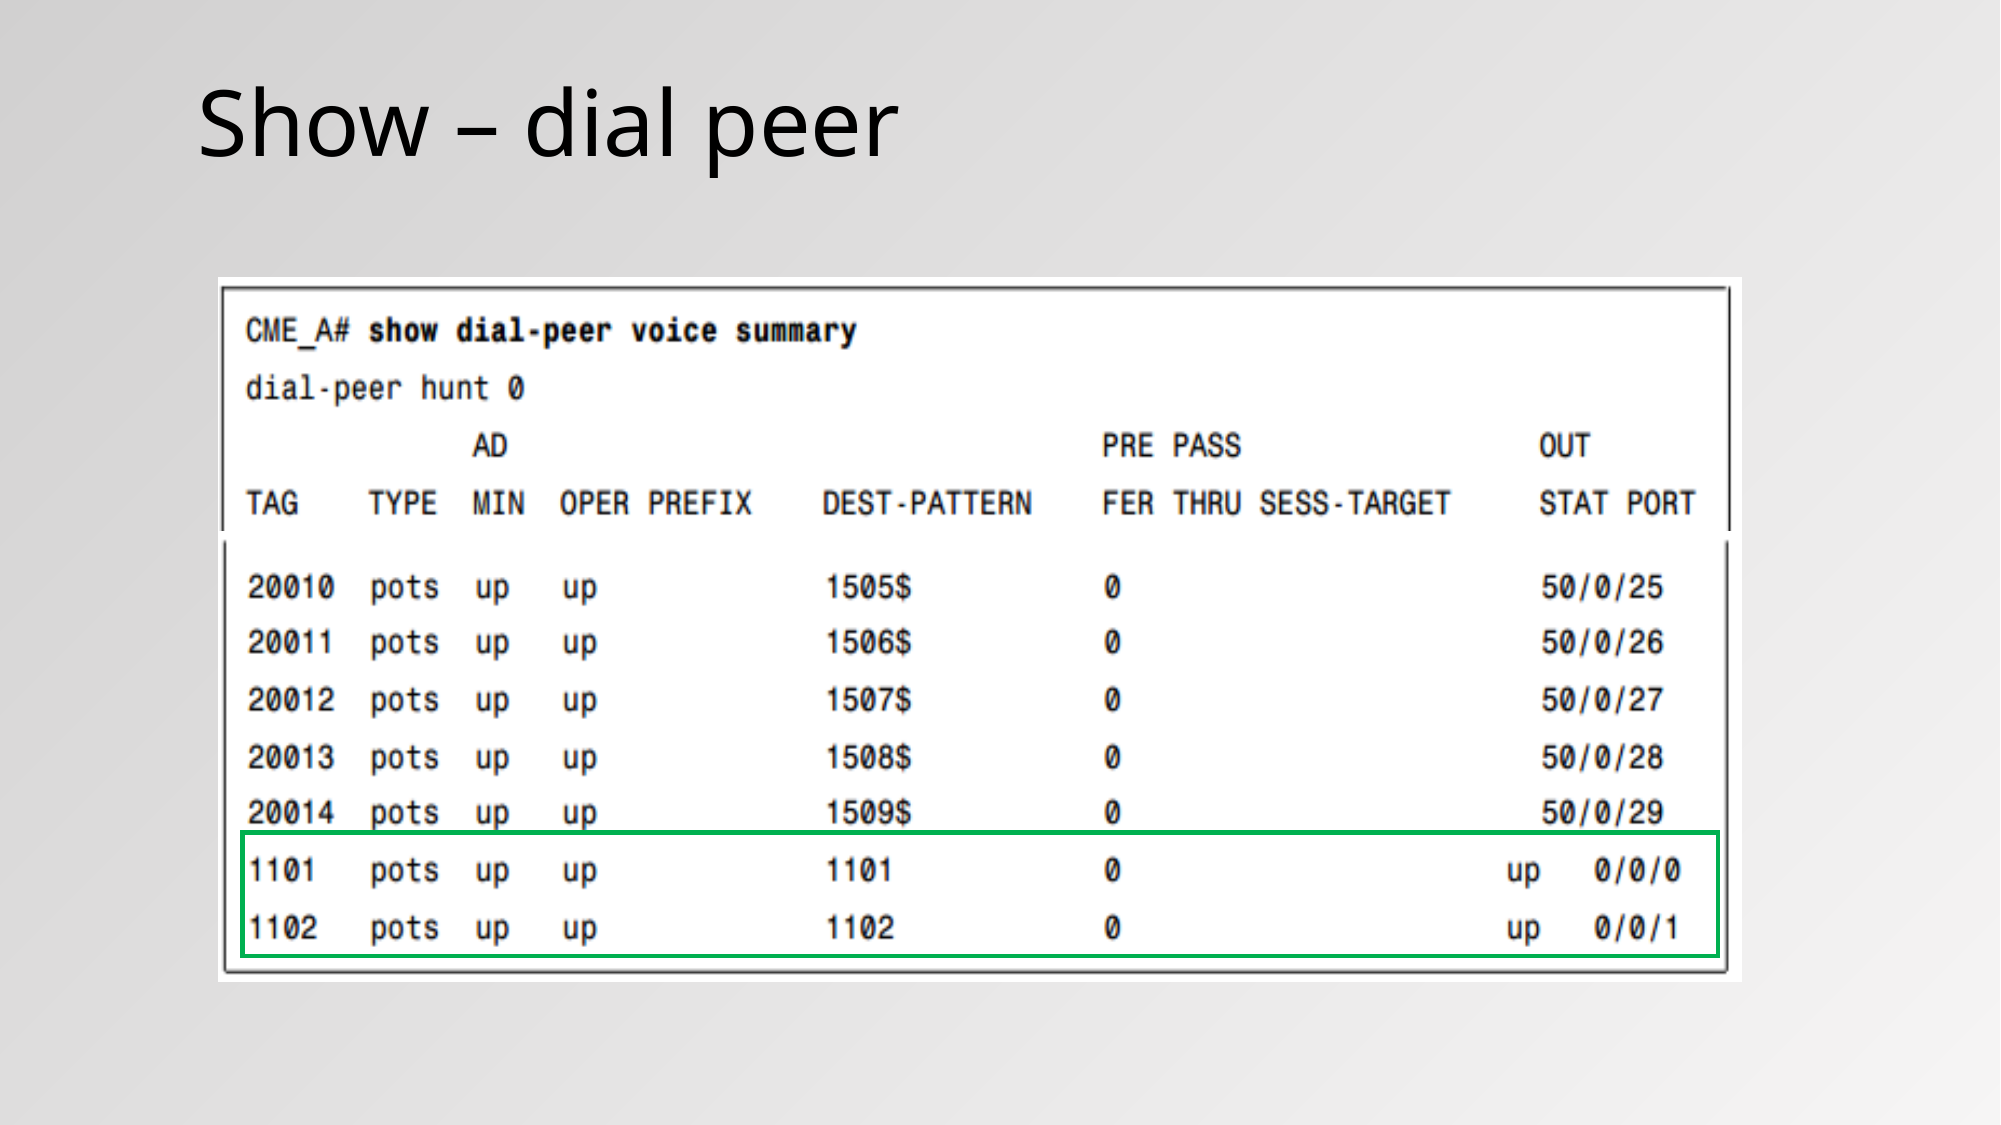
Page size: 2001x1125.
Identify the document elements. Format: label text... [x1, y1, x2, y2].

title Show – dial peer [183, 29, 1851, 224]
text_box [218, 277, 1742, 982]
